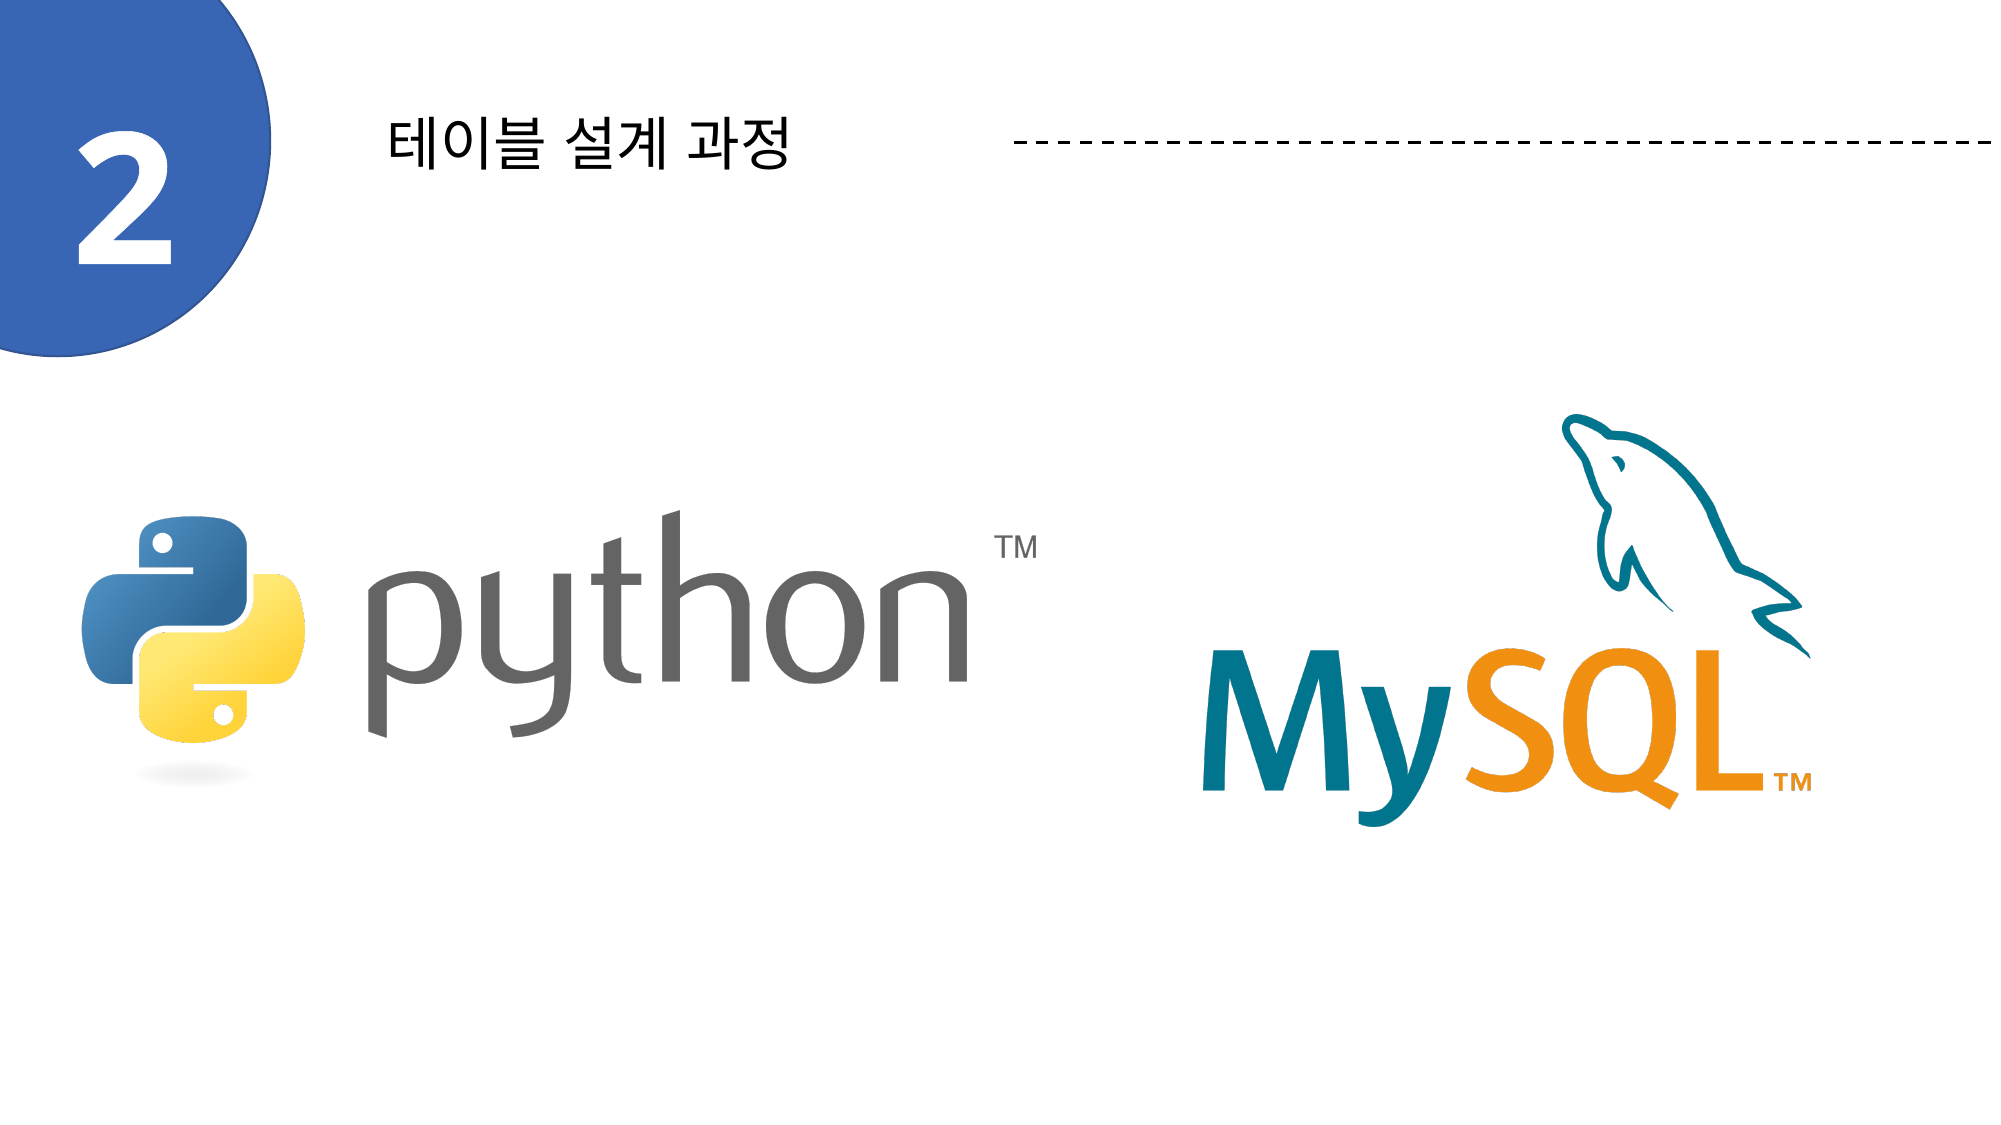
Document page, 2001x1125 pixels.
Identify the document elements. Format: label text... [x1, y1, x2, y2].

text_box [0, 308, 194, 358]
picture [70, 503, 1111, 812]
text_box [249, 44, 272, 237]
text_box 2 [0, 0, 249, 308]
text_box 테이블 설계 과정 [371, 99, 980, 185]
picture [1203, 414, 1811, 827]
